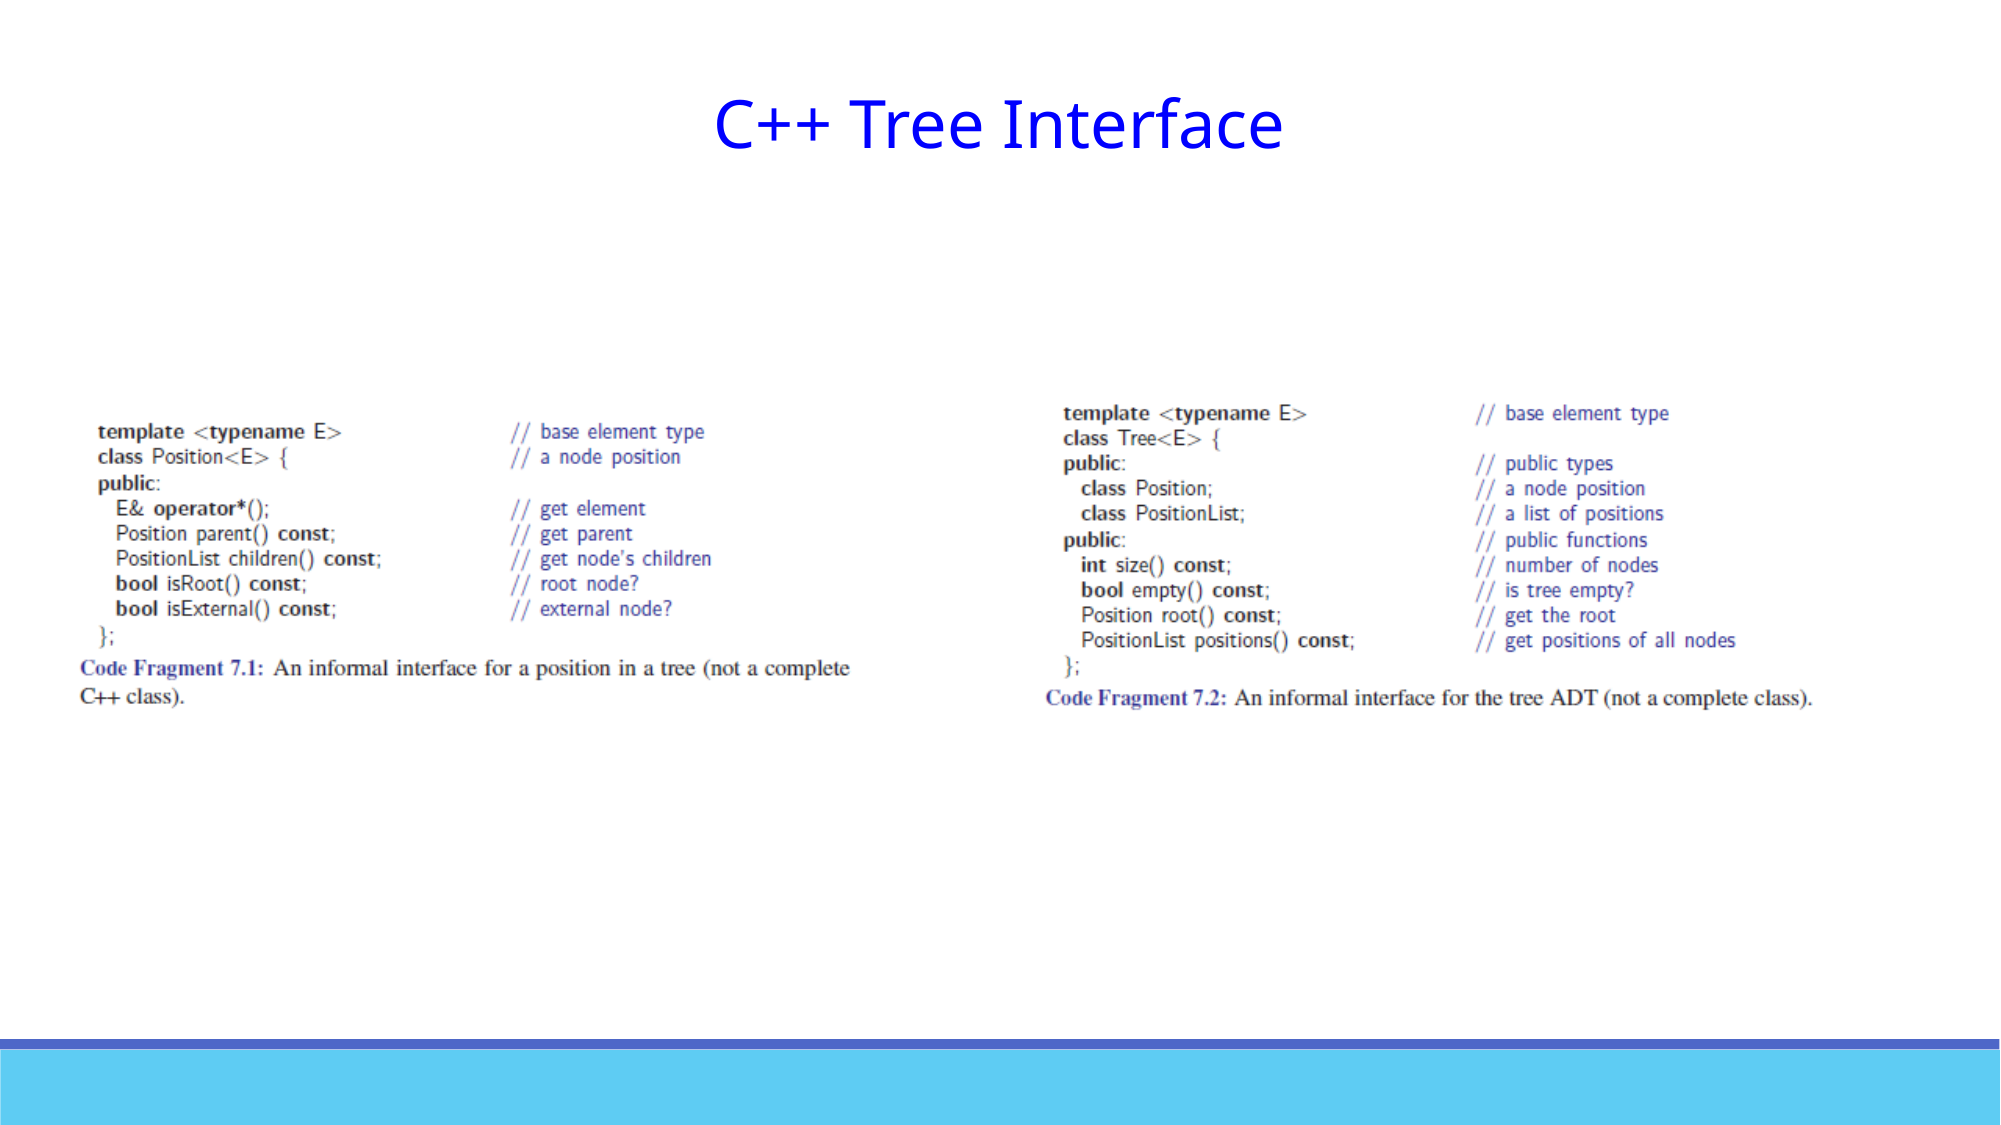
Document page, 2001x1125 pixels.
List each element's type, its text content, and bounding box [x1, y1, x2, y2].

picture [72, 406, 868, 719]
text_box C++ Tree Interface [699, 74, 1301, 169]
picture [1035, 386, 1823, 719]
